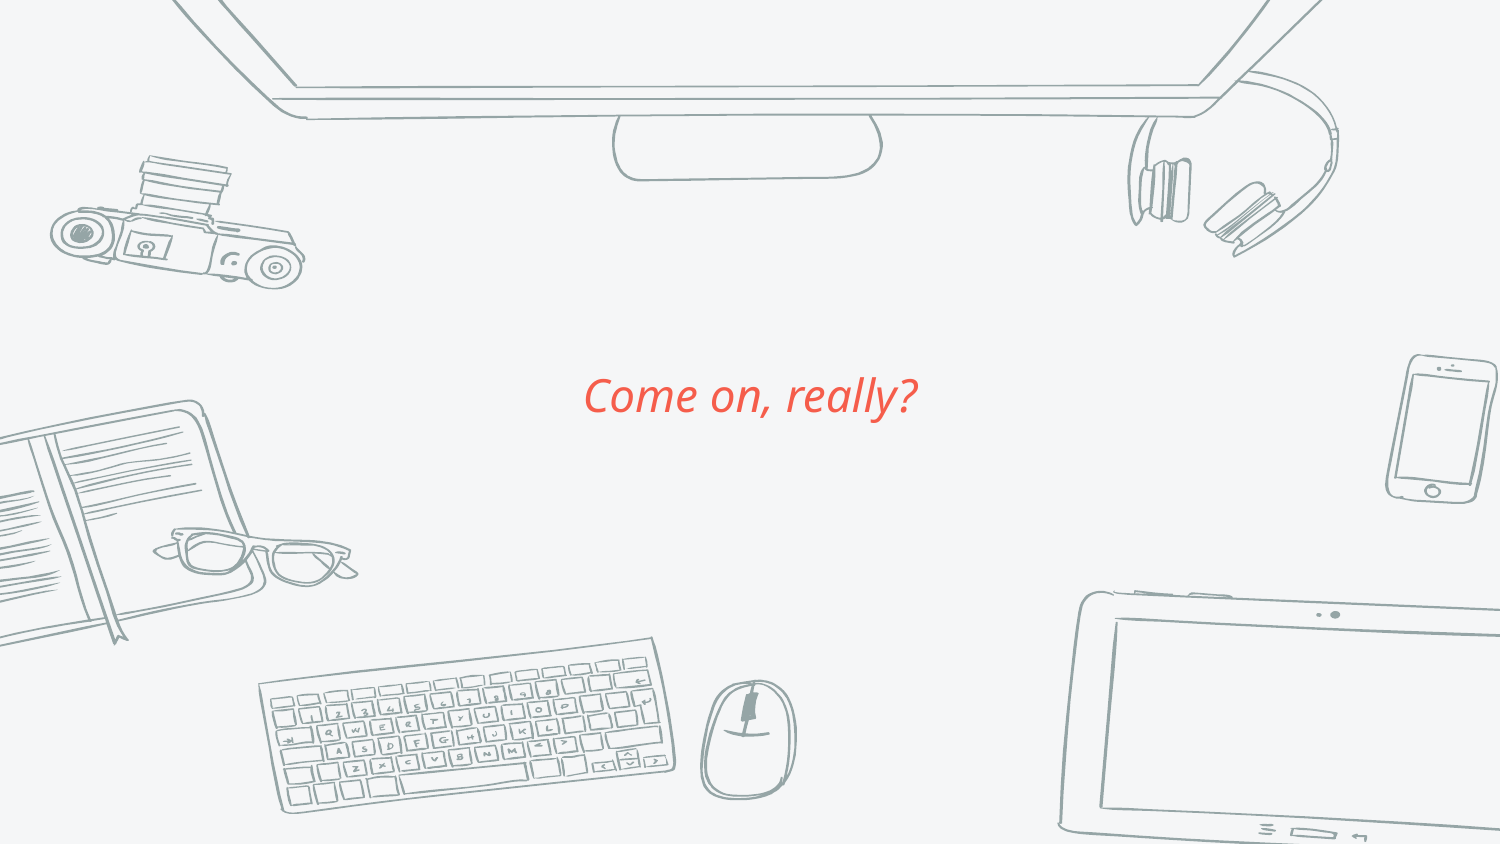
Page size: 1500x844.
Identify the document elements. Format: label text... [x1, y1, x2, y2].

list Come on, really? [300, 326, 1200, 461]
